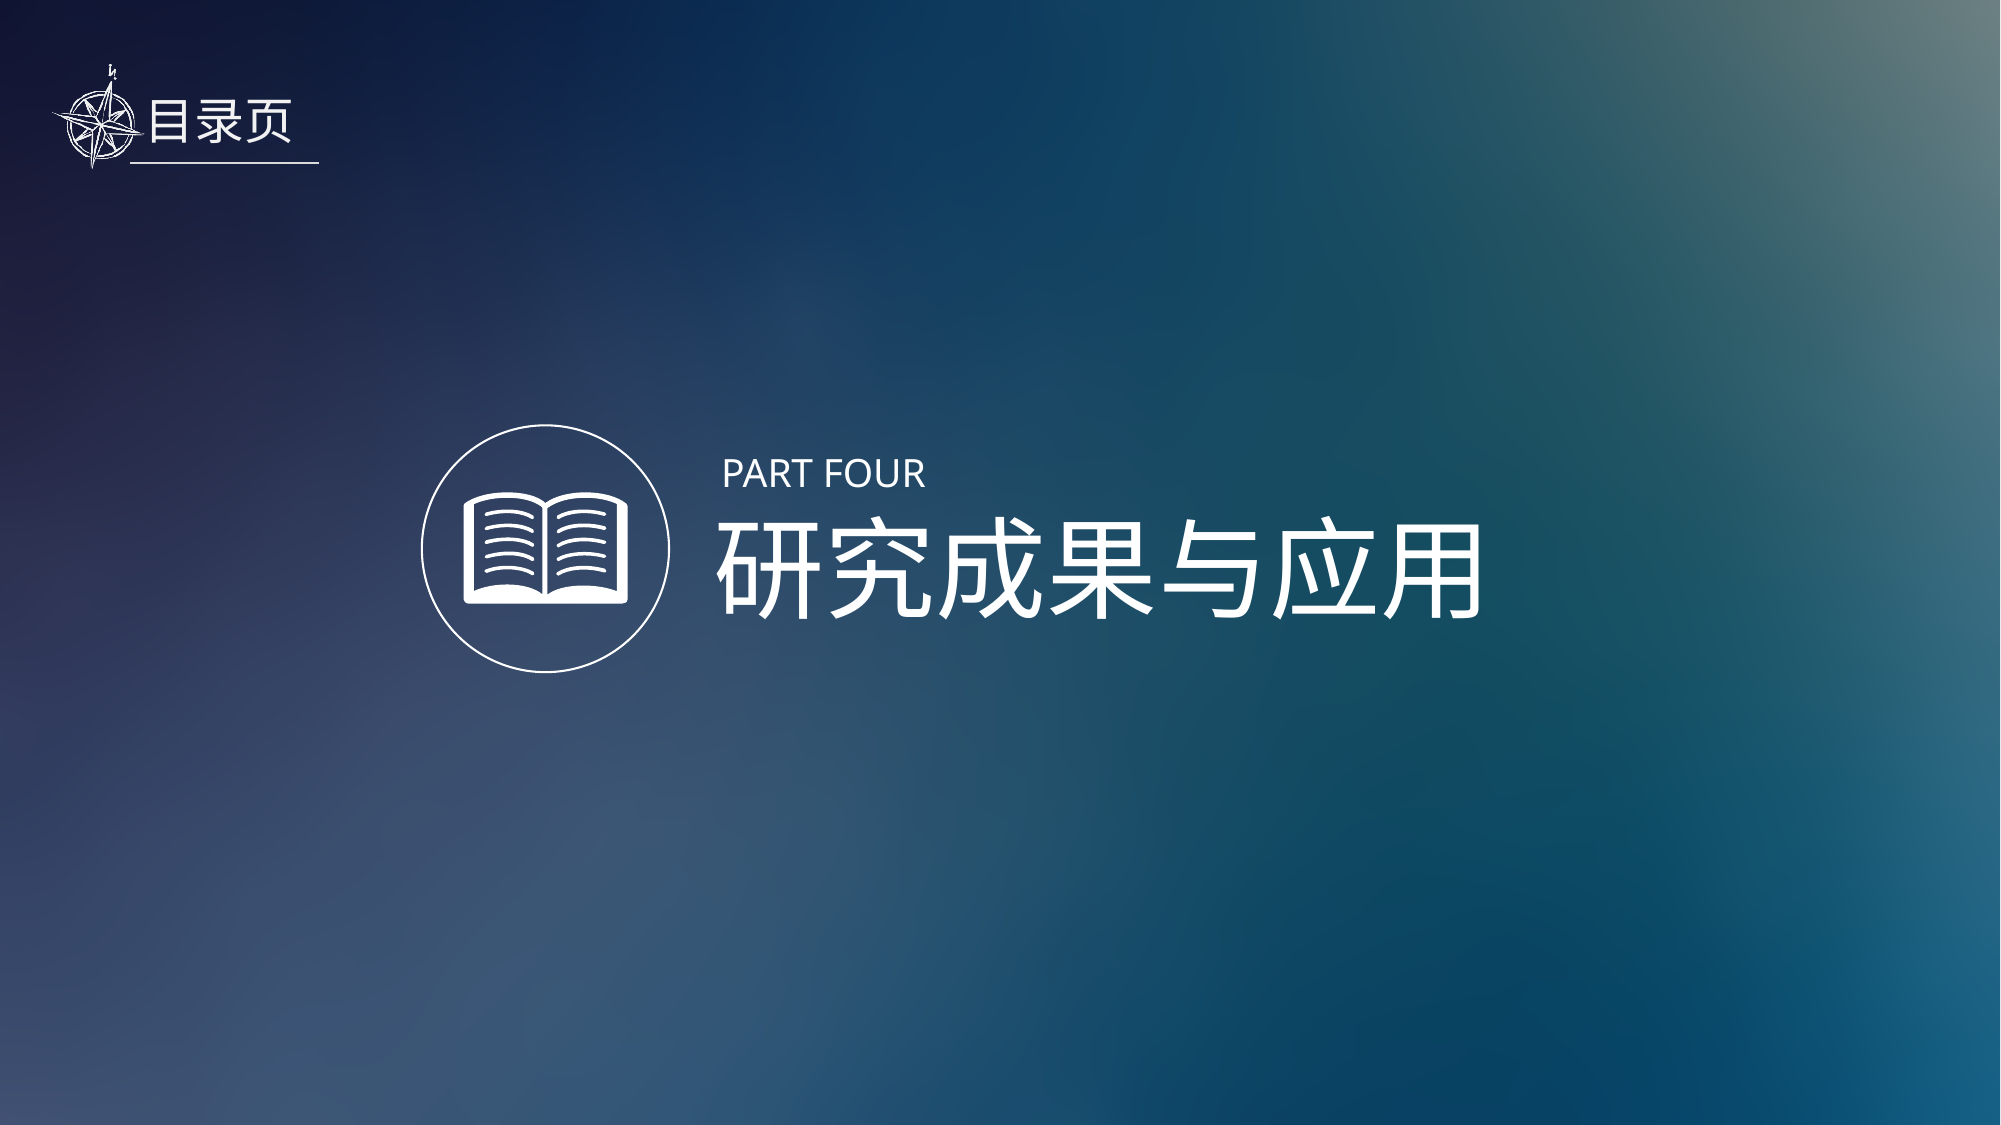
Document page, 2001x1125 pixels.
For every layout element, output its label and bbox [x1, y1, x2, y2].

text_box [670, 441, 1579, 643]
picture [0, 0, 2001, 1125]
text_box [421, 425, 670, 673]
text_box [52, 64, 351, 169]
